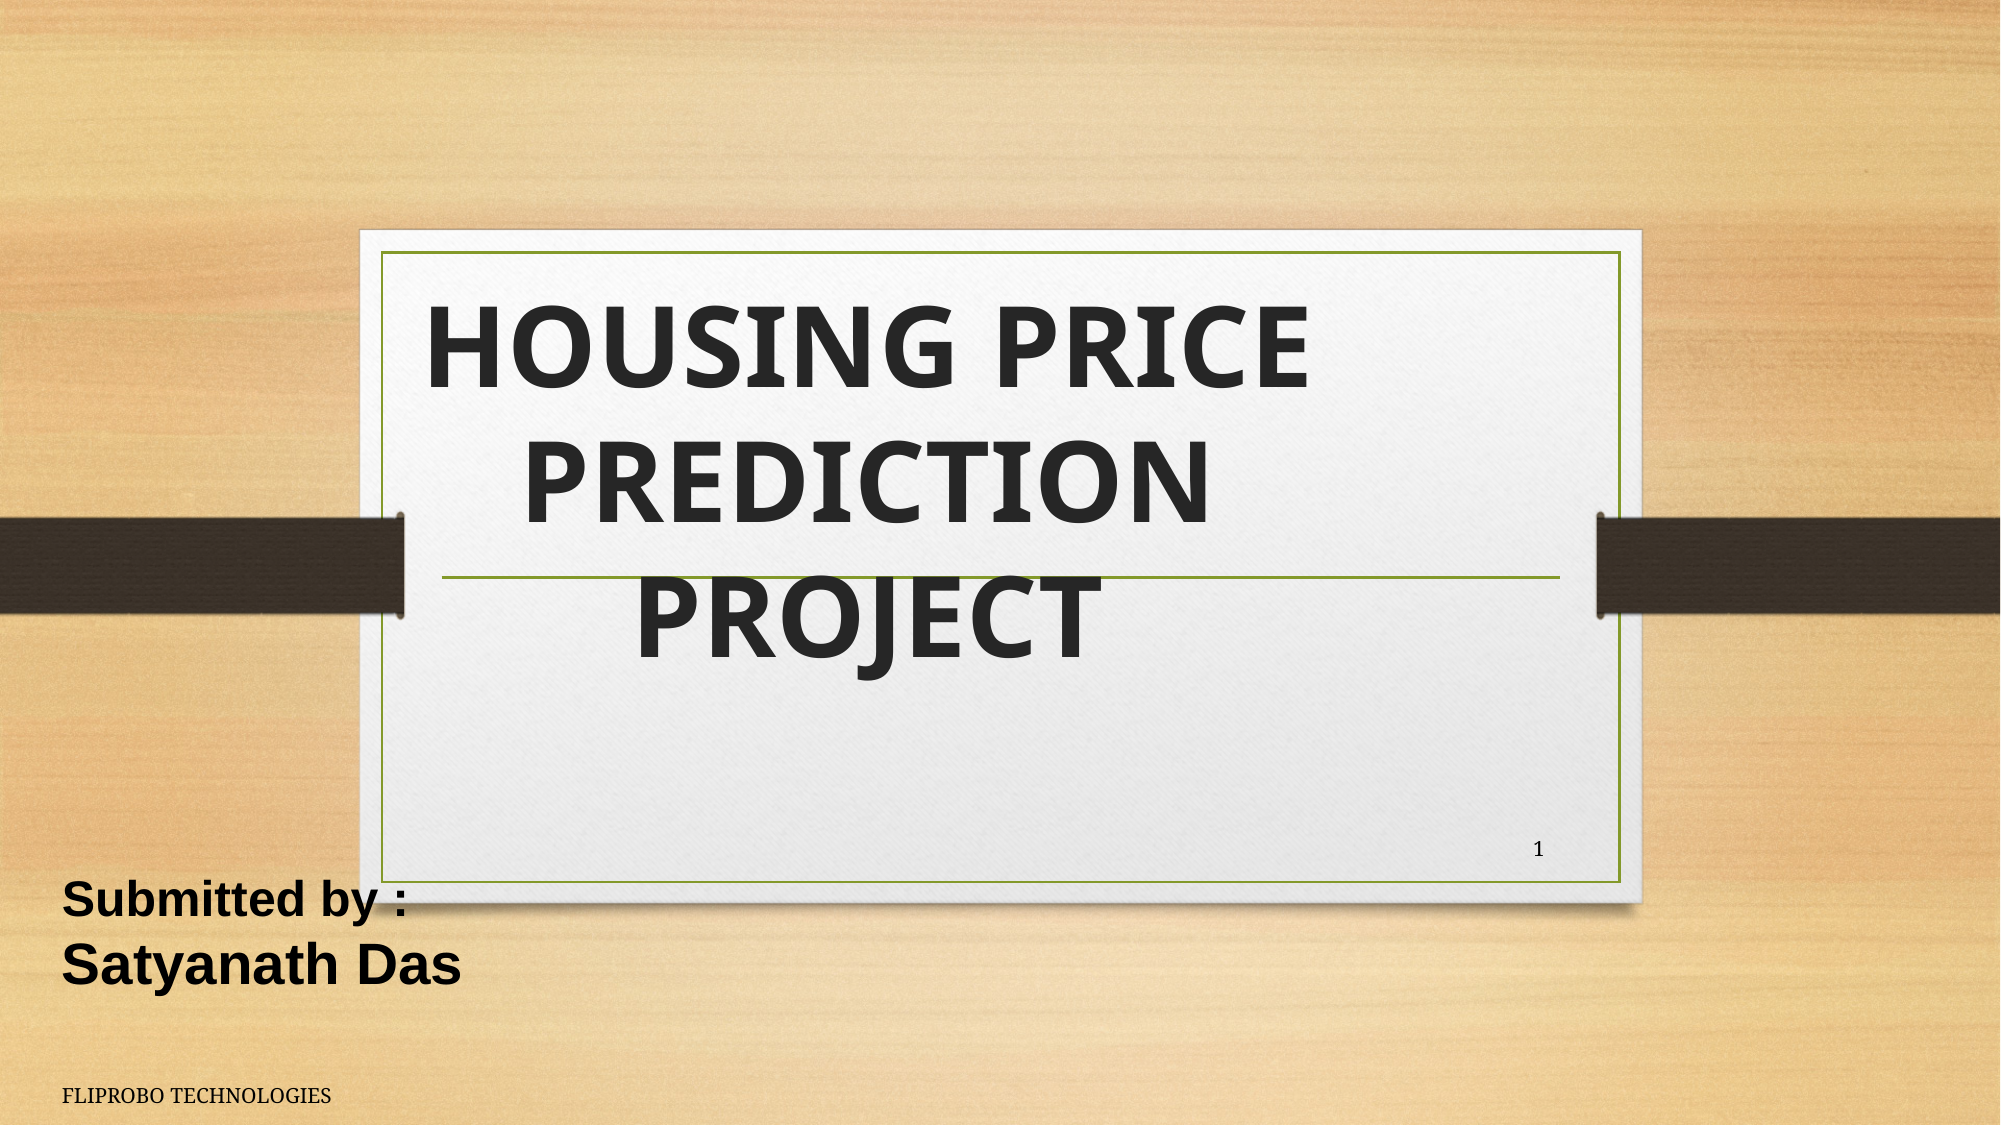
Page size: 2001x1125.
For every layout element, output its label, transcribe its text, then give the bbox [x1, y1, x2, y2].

picture [0, 0, 2001, 1125]
footer FLIPROBO TECHNOLOGIES [46, 1055, 561, 1116]
subtitle Submitted by : Satyanath Das [46, 858, 665, 1004]
slide_number 1 [1469, 826, 1560, 873]
title HOUSING PRICE PREDICTION PROJECT [153, 437, 1583, 688]
